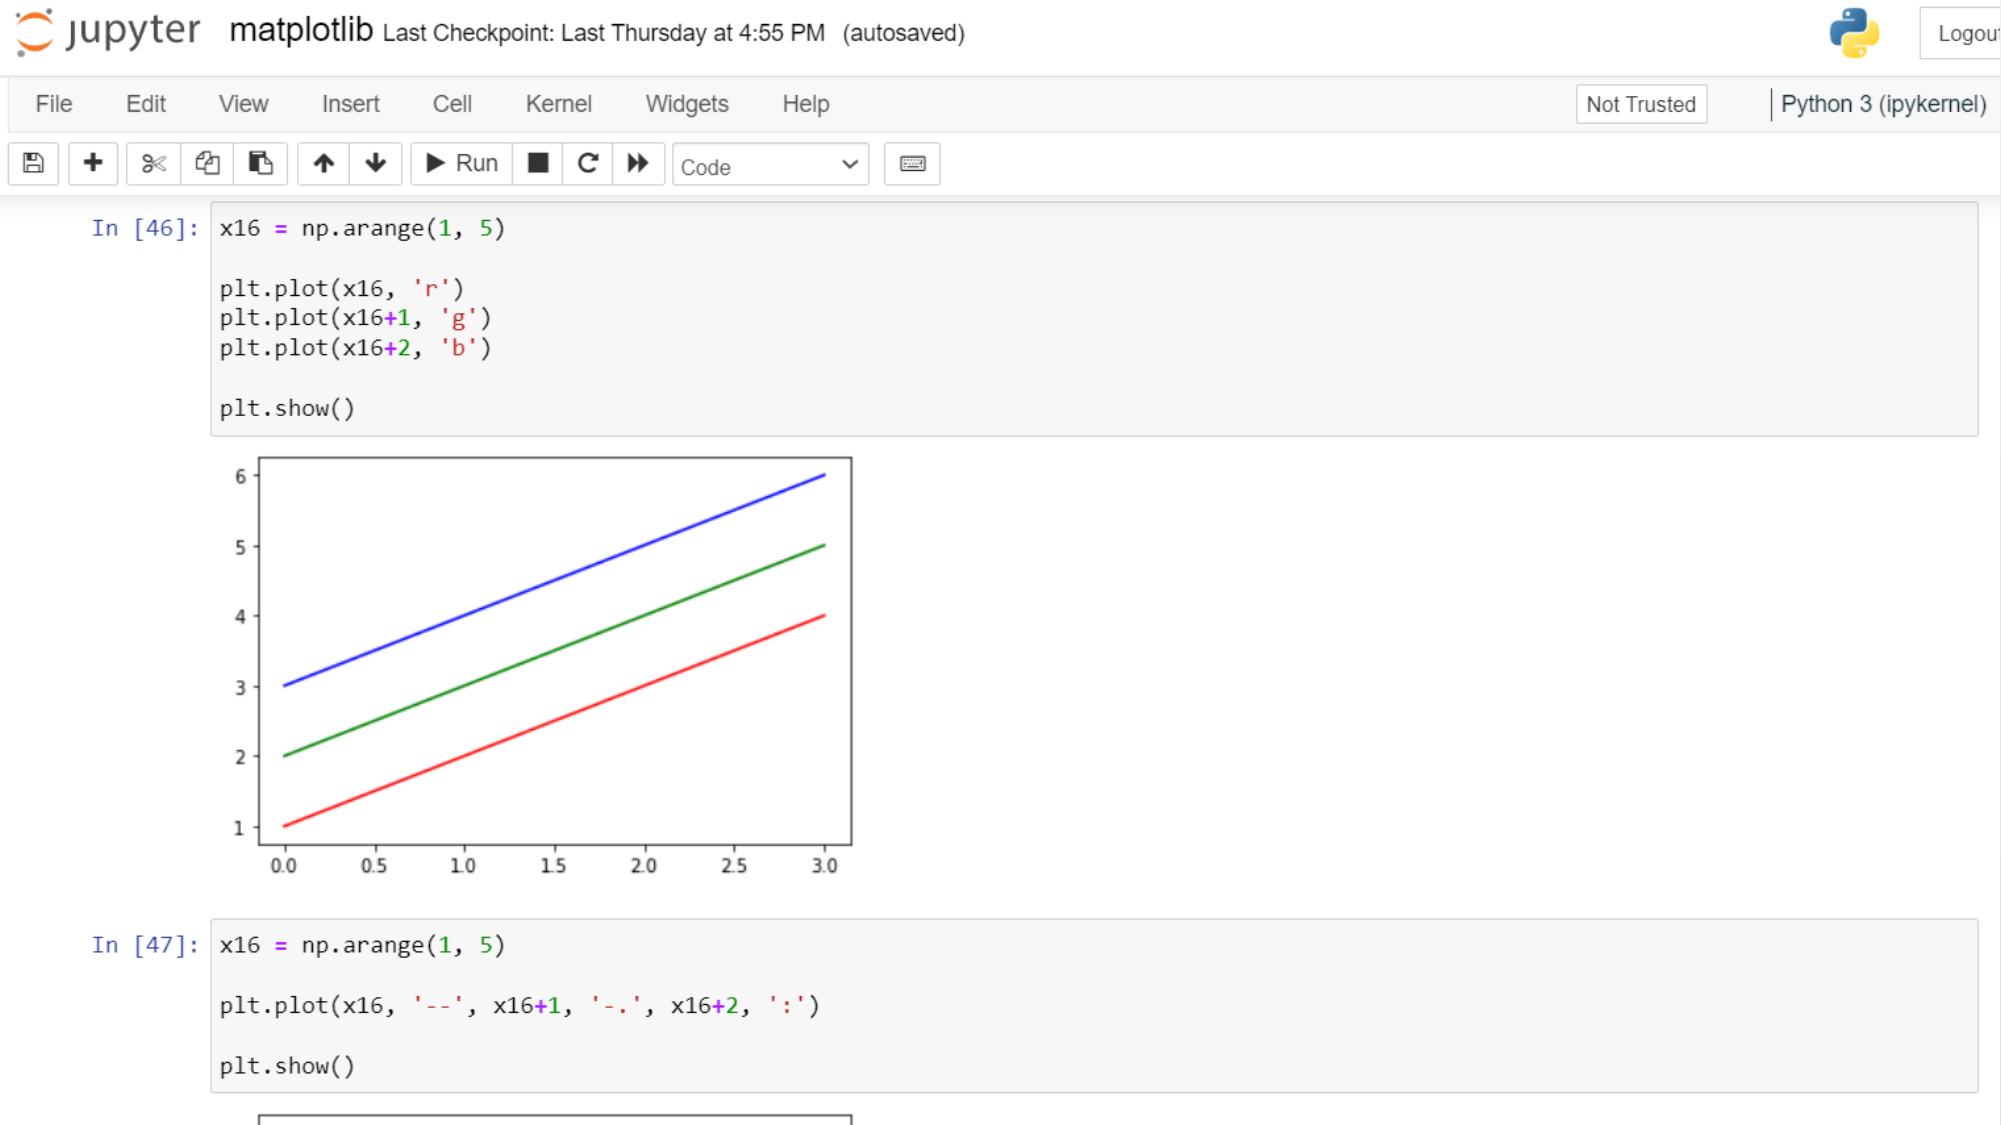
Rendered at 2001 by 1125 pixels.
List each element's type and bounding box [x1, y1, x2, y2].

list [0, 0, 2000, 1125]
